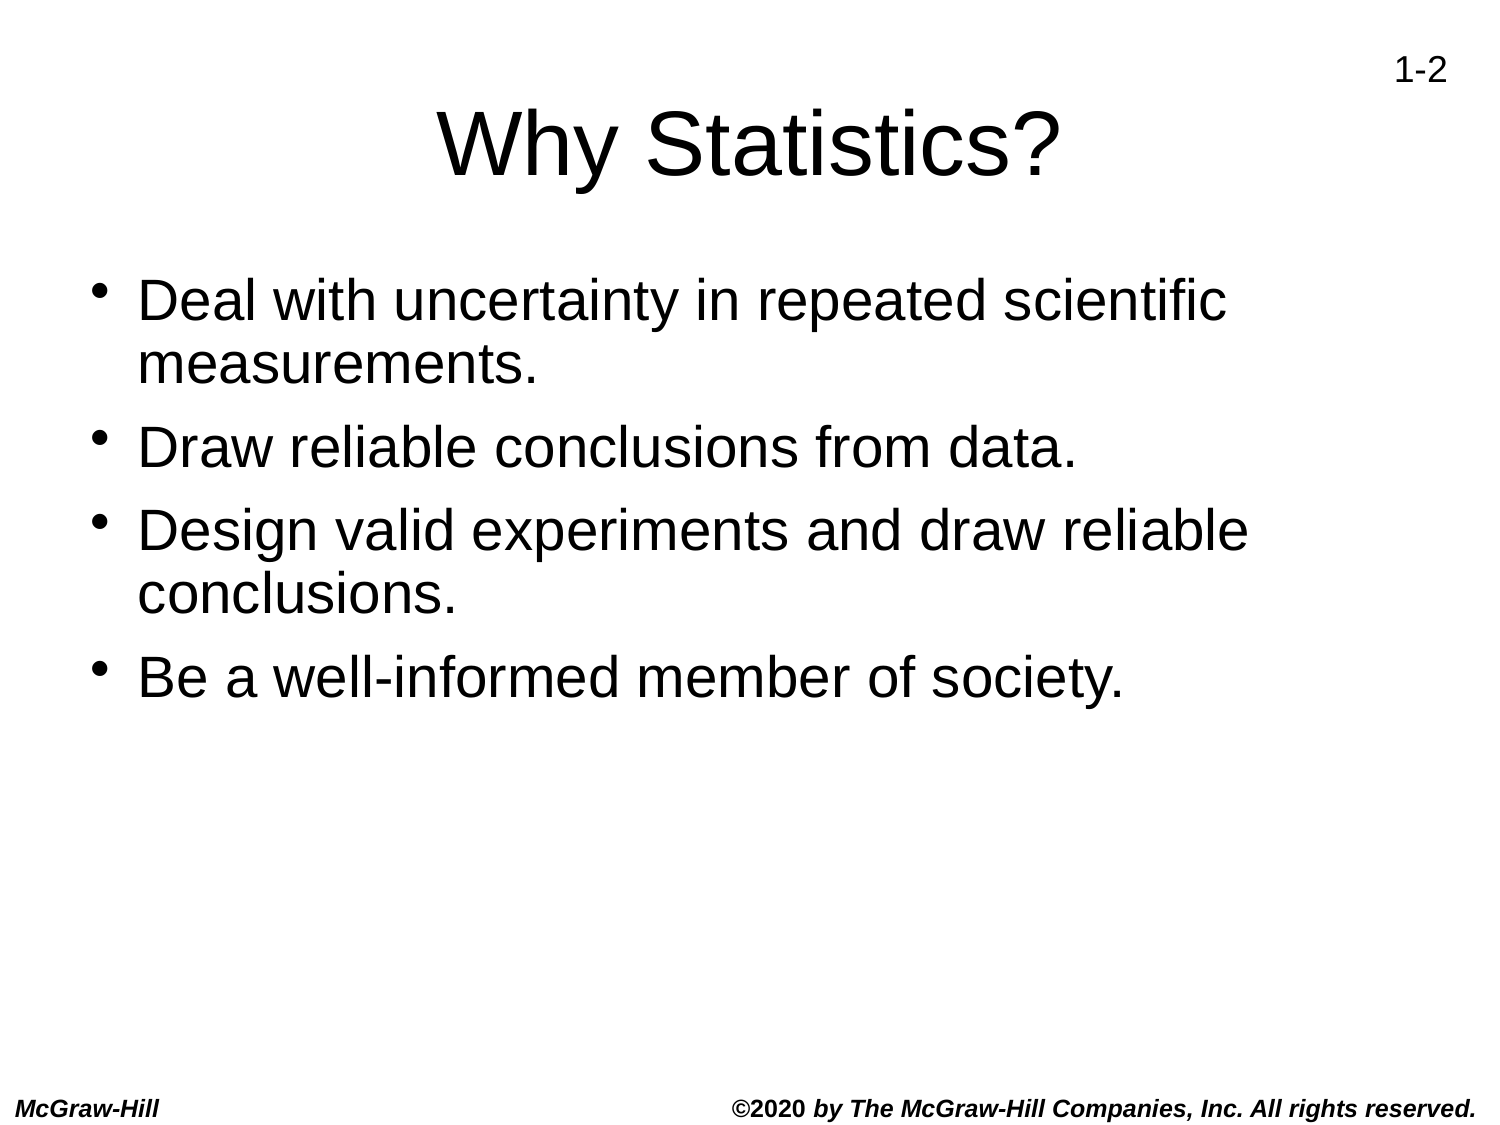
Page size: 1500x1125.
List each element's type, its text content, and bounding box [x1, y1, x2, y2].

list Deal with uncertainty in repeated scientific measurements. Draw reliable conclusions from data. Design valid experiments and draw reliable conclusions. Be a well-informed member of society. [75, 262, 1425, 750]
title Why Statistics? [75, 45, 1425, 233]
